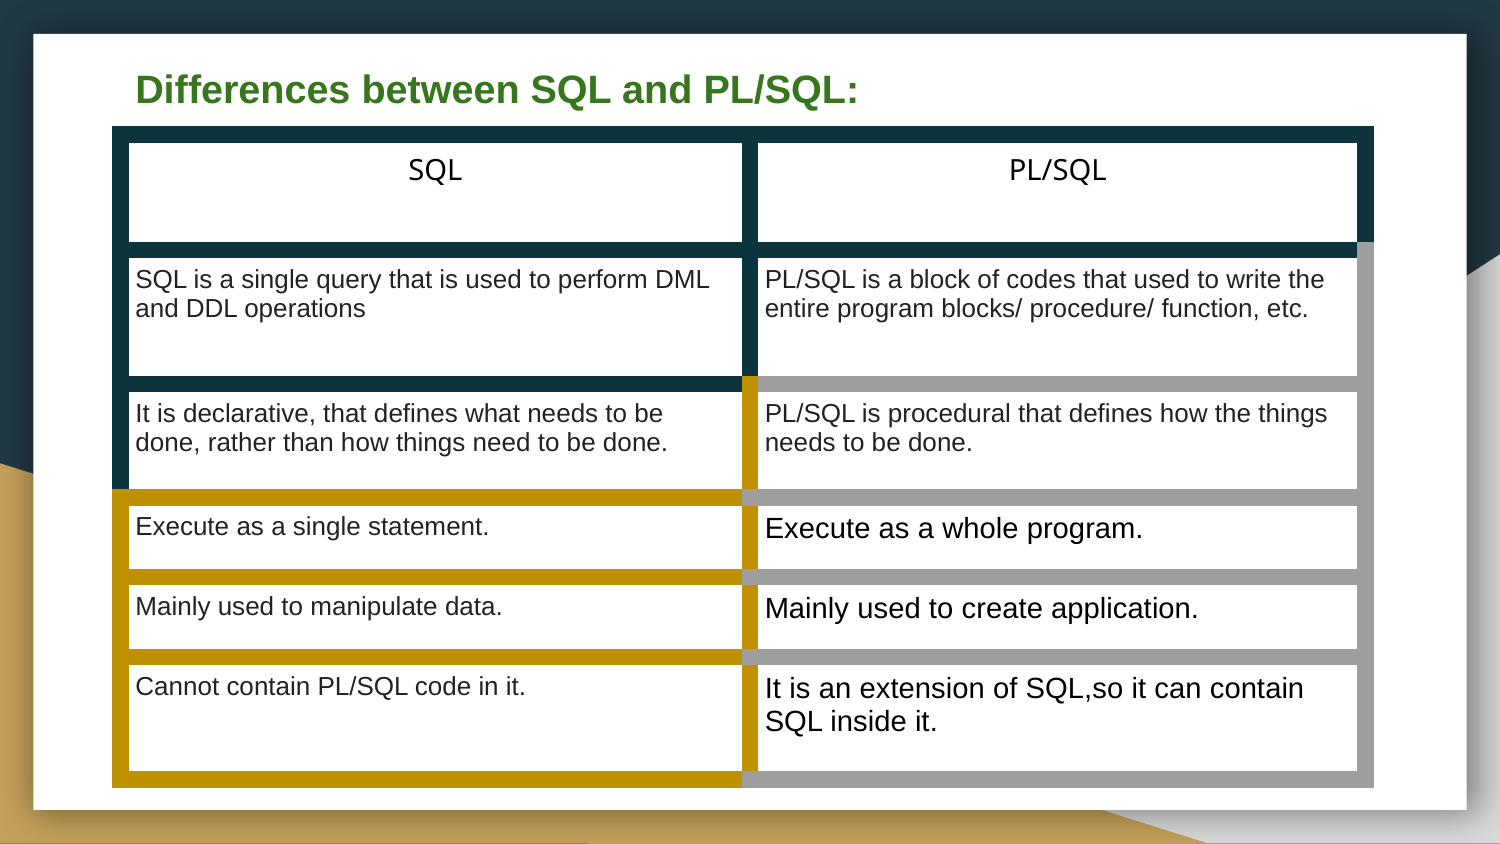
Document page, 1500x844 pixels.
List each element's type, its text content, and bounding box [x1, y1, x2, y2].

table_cell Mainly used to create application. [758, 585, 1357, 649]
table_cell PL/SQL is procedural that defines how the things needs to be done. [758, 392, 1357, 489]
table_header PL/SQL [758, 143, 1357, 242]
table_cell SQL is a single query that is used to perform DML and DDL operations [129, 258, 742, 376]
table_cell Cannot contain PL/SQL code in it. [129, 665, 742, 771]
table_cell It is declarative, that defines what needs to be done, rather than how things need to be done. [129, 392, 742, 489]
table_cell PL/SQL is a block of codes that used to write the entire program blocks/ procedure/ function, etc. [758, 258, 1357, 376]
table_cell Execute as a whole program. [758, 506, 1357, 569]
table_cell It is an extension of SQL,so it can contain SQL inside it. [758, 665, 1357, 771]
table_cell Execute as a single statement. [129, 506, 742, 569]
table_header SQL [129, 143, 742, 242]
title Differences between SQL and PL/SQL: [120, 48, 1352, 126]
table_cell Mainly used to manipulate data. [129, 585, 742, 649]
